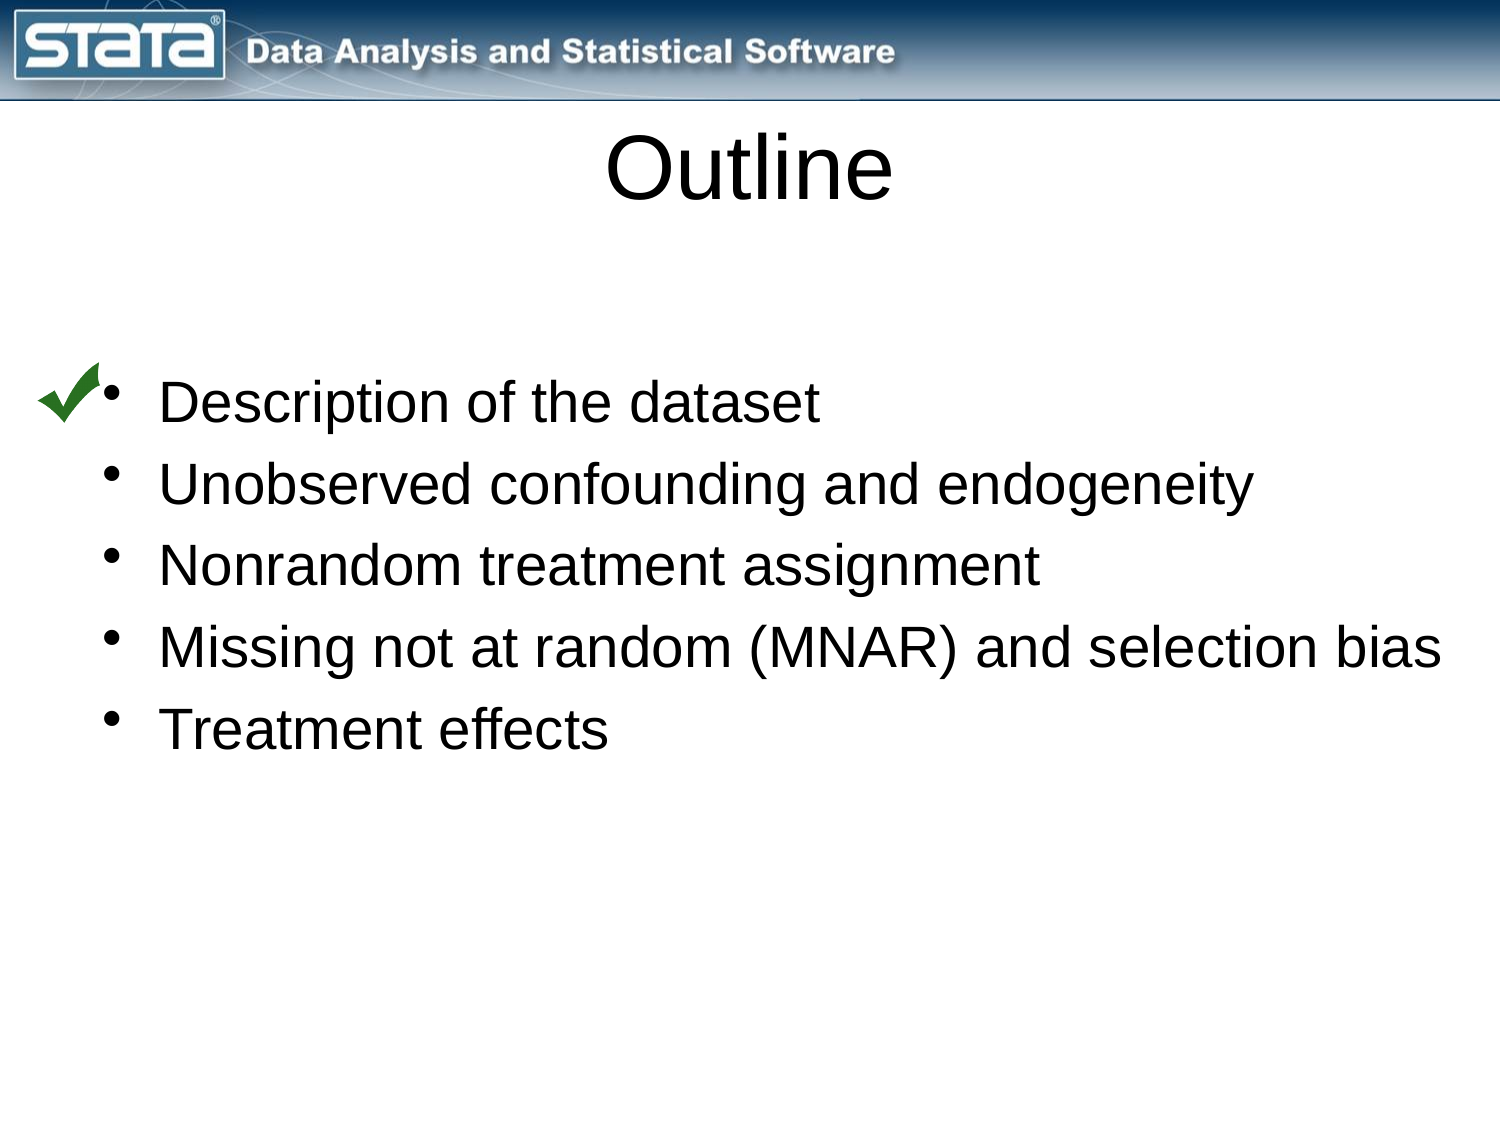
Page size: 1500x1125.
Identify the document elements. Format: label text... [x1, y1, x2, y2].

title Outline [0, 108, 1500, 225]
picture [0, 0, 1500, 102]
list Description of the dataset Unobserved confounding and endogeneity Nonrandom treatment assignment Missing not at random (MNAR) and selection bias Treatment effects [87, 275, 1463, 1063]
picture [37, 362, 101, 423]
